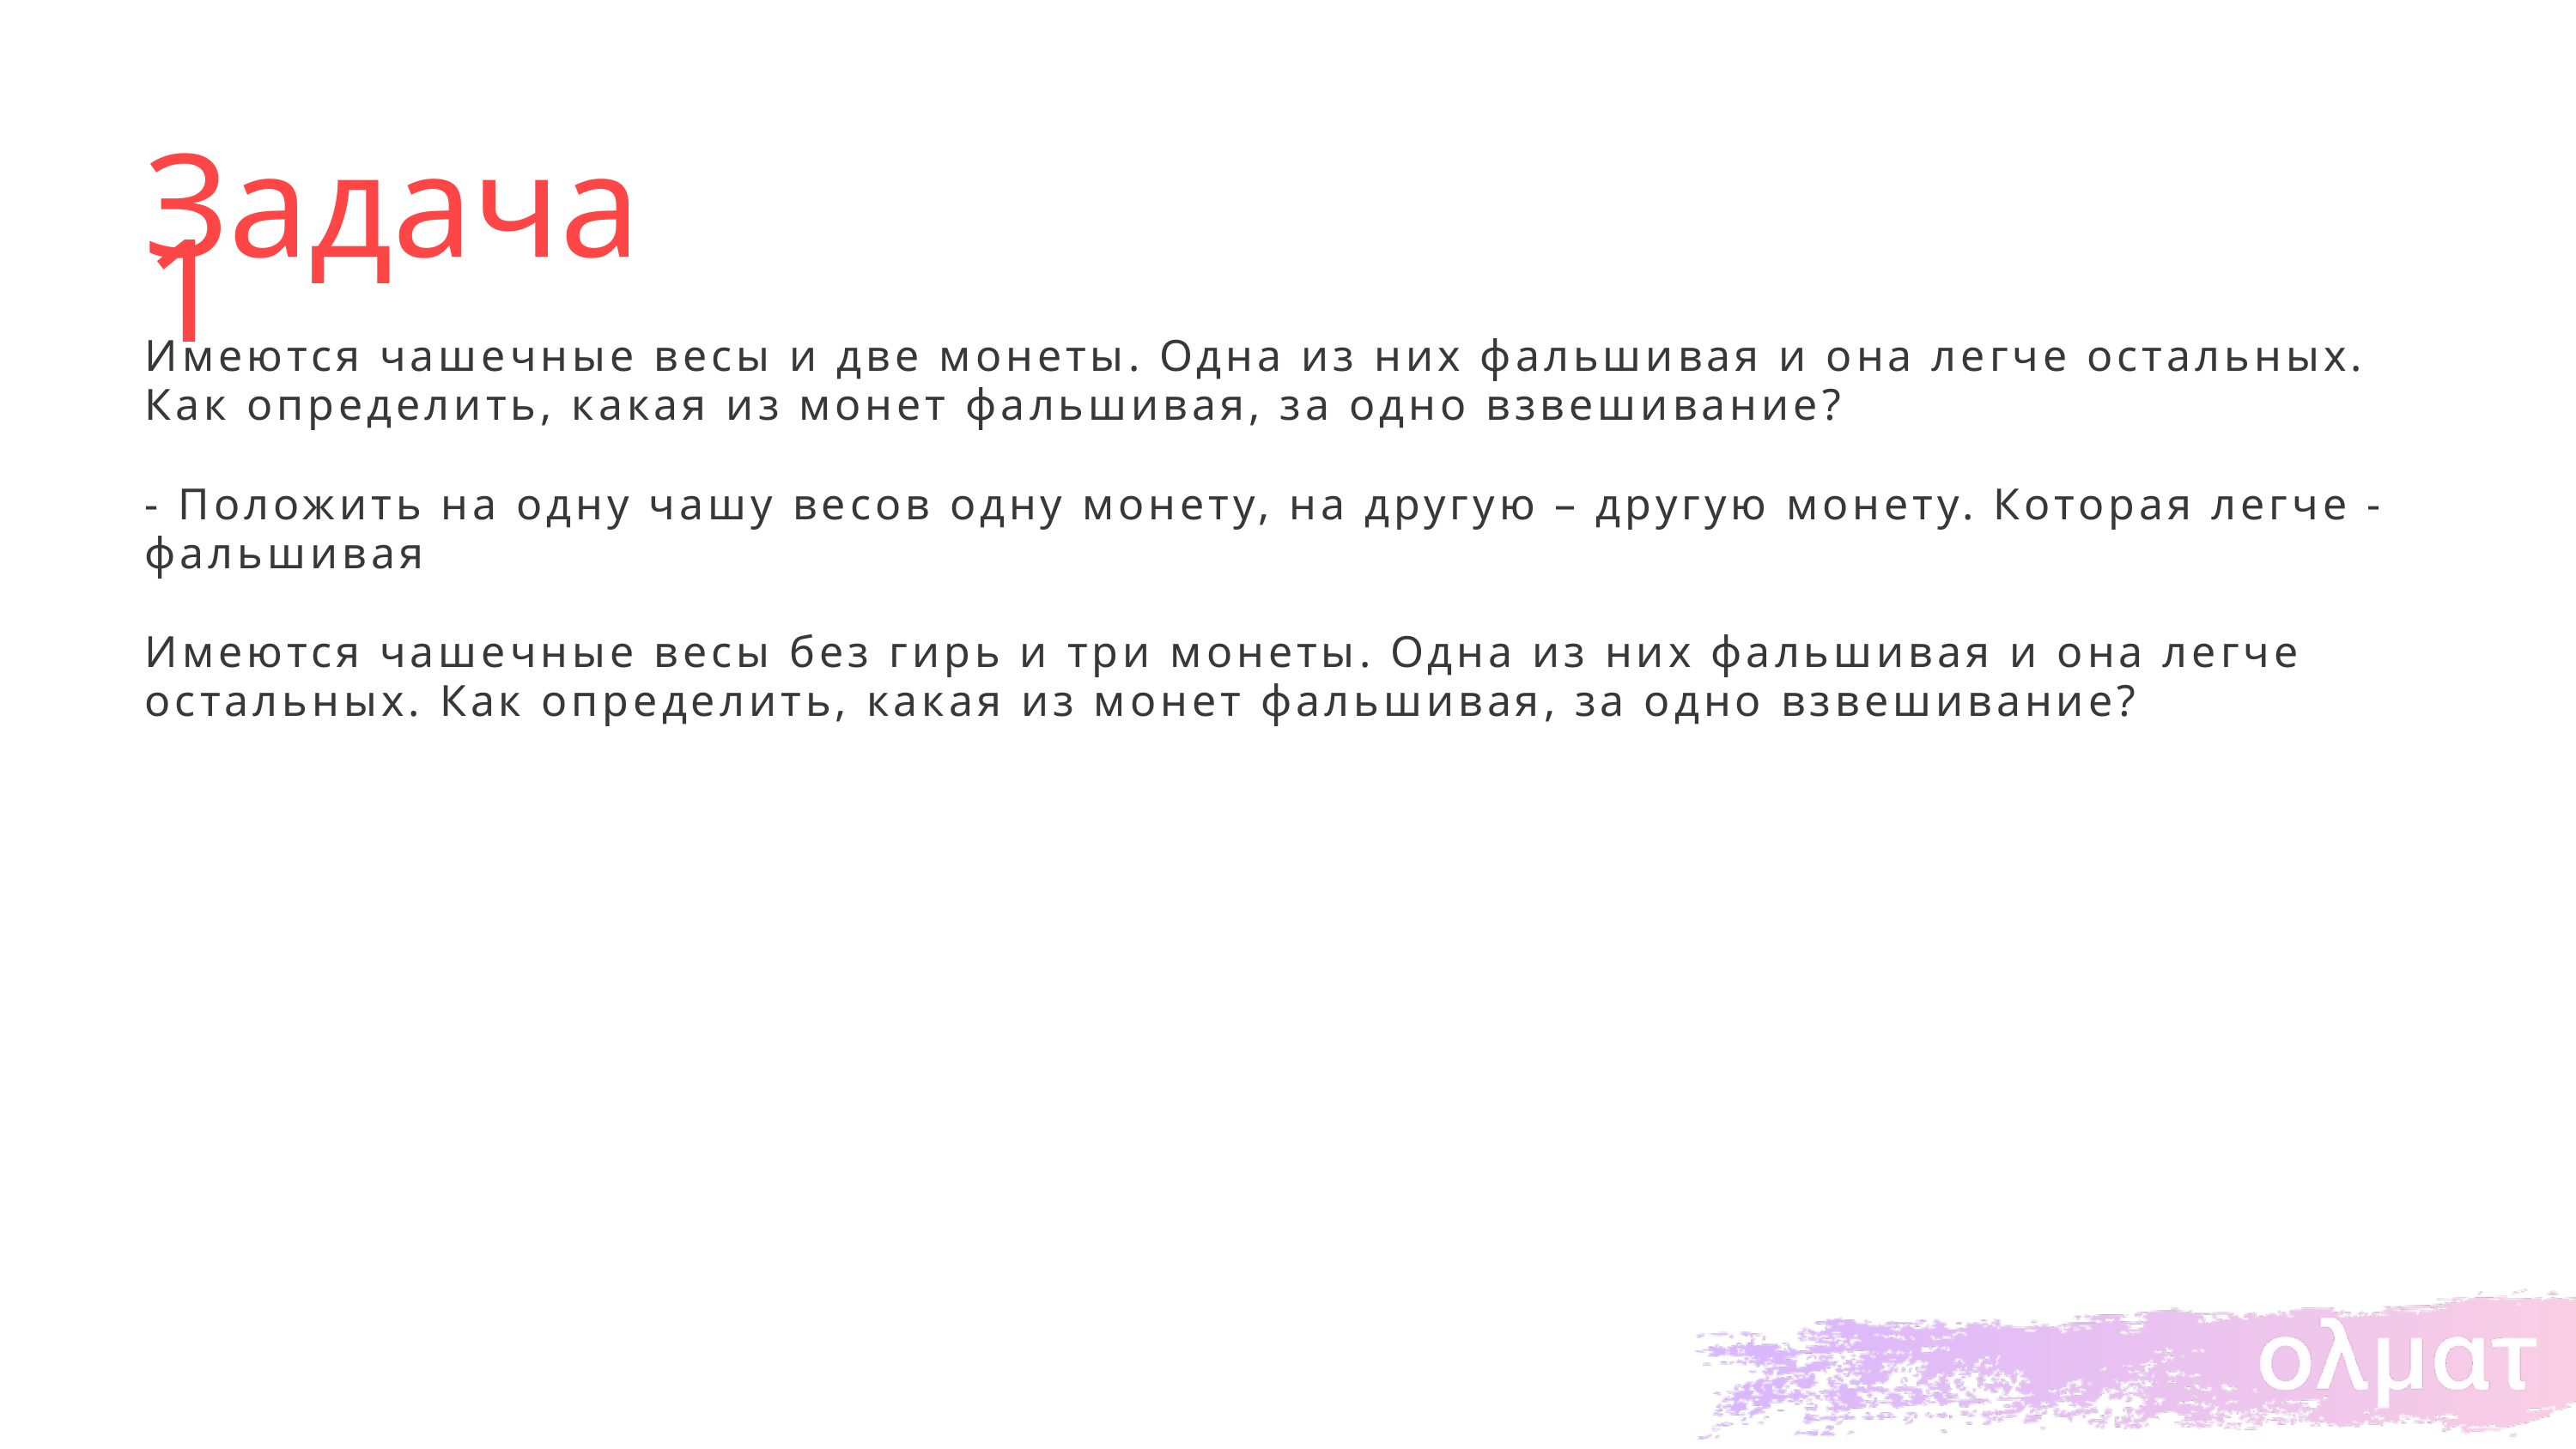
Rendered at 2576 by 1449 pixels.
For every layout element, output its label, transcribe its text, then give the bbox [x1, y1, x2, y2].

text_box Задача 1 [144, 201, 735, 371]
text_box Имеются чашечные весы и две монеты. Одна из них фальшивая и она легче остальных. Как определить, какая из монет фальшивая, за одно взвешивание? - Положить на одну чашу весов одну монету, на другую – другую монету. Которая легче - фальшивая Имеются чашечные весы без гирь и три монеты. Одна из них фальшивая и она легче остальных. Как определить, какая из монет фальшивая, за одно взвешивание? [144, 330, 2432, 726]
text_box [1690, 1287, 2576, 1440]
